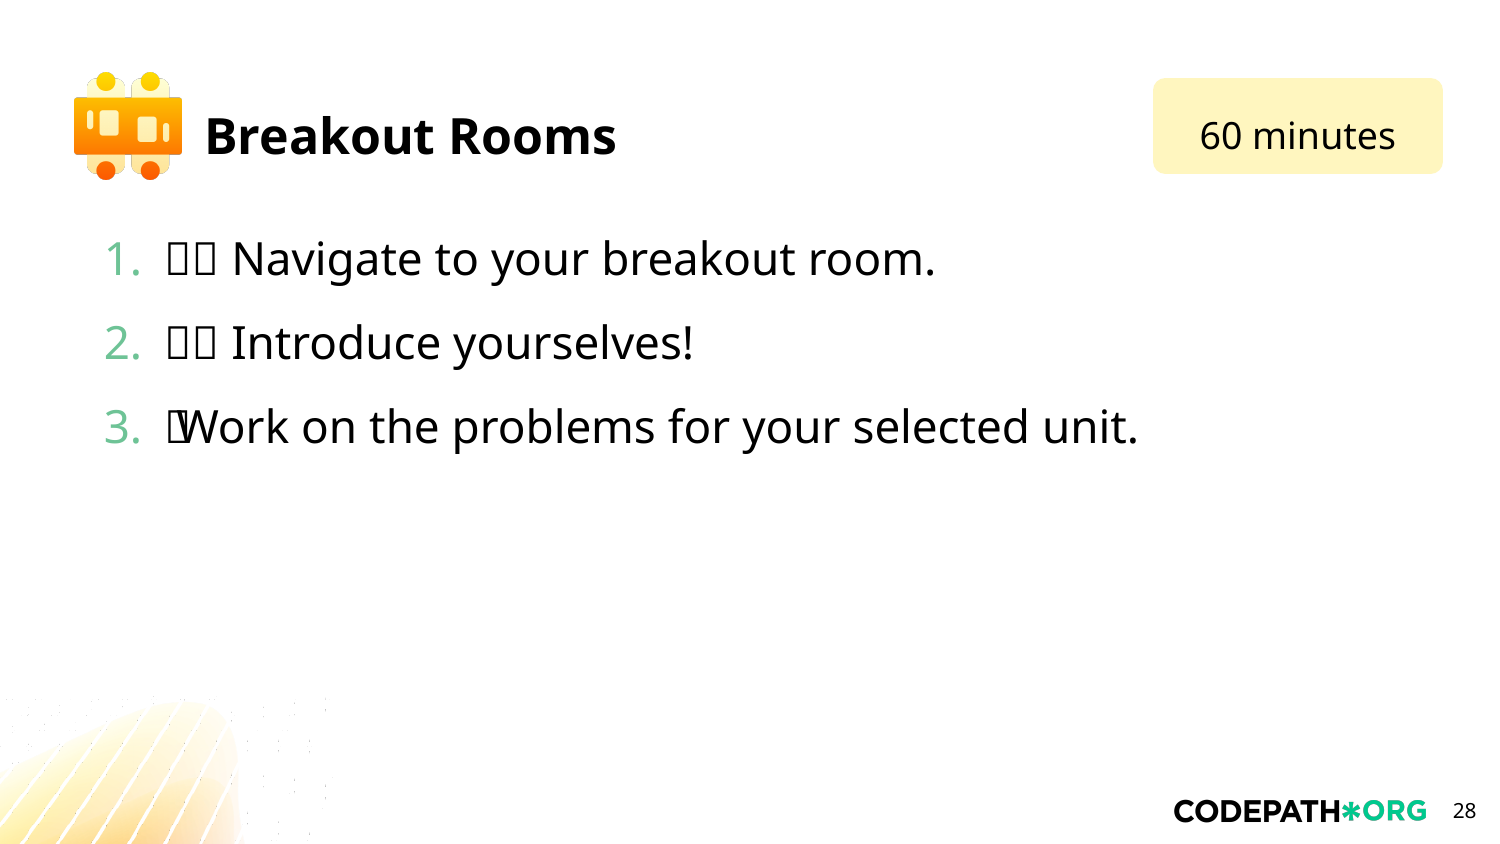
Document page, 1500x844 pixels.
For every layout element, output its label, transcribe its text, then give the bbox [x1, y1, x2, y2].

slide_number ‹#› [1401, 786, 1492, 837]
text_box 🏃🏽 Navigate to your breakout room. 👋🏽 Introduce yourselves! 🧑🏽‍💻 Work on the problems for your selected unit. [74, 206, 1288, 468]
picture [1173, 799, 1401, 823]
subtitle 60 minutes [1153, 78, 1443, 174]
picture [0, 662, 338, 844]
picture [74, 72, 182, 180]
